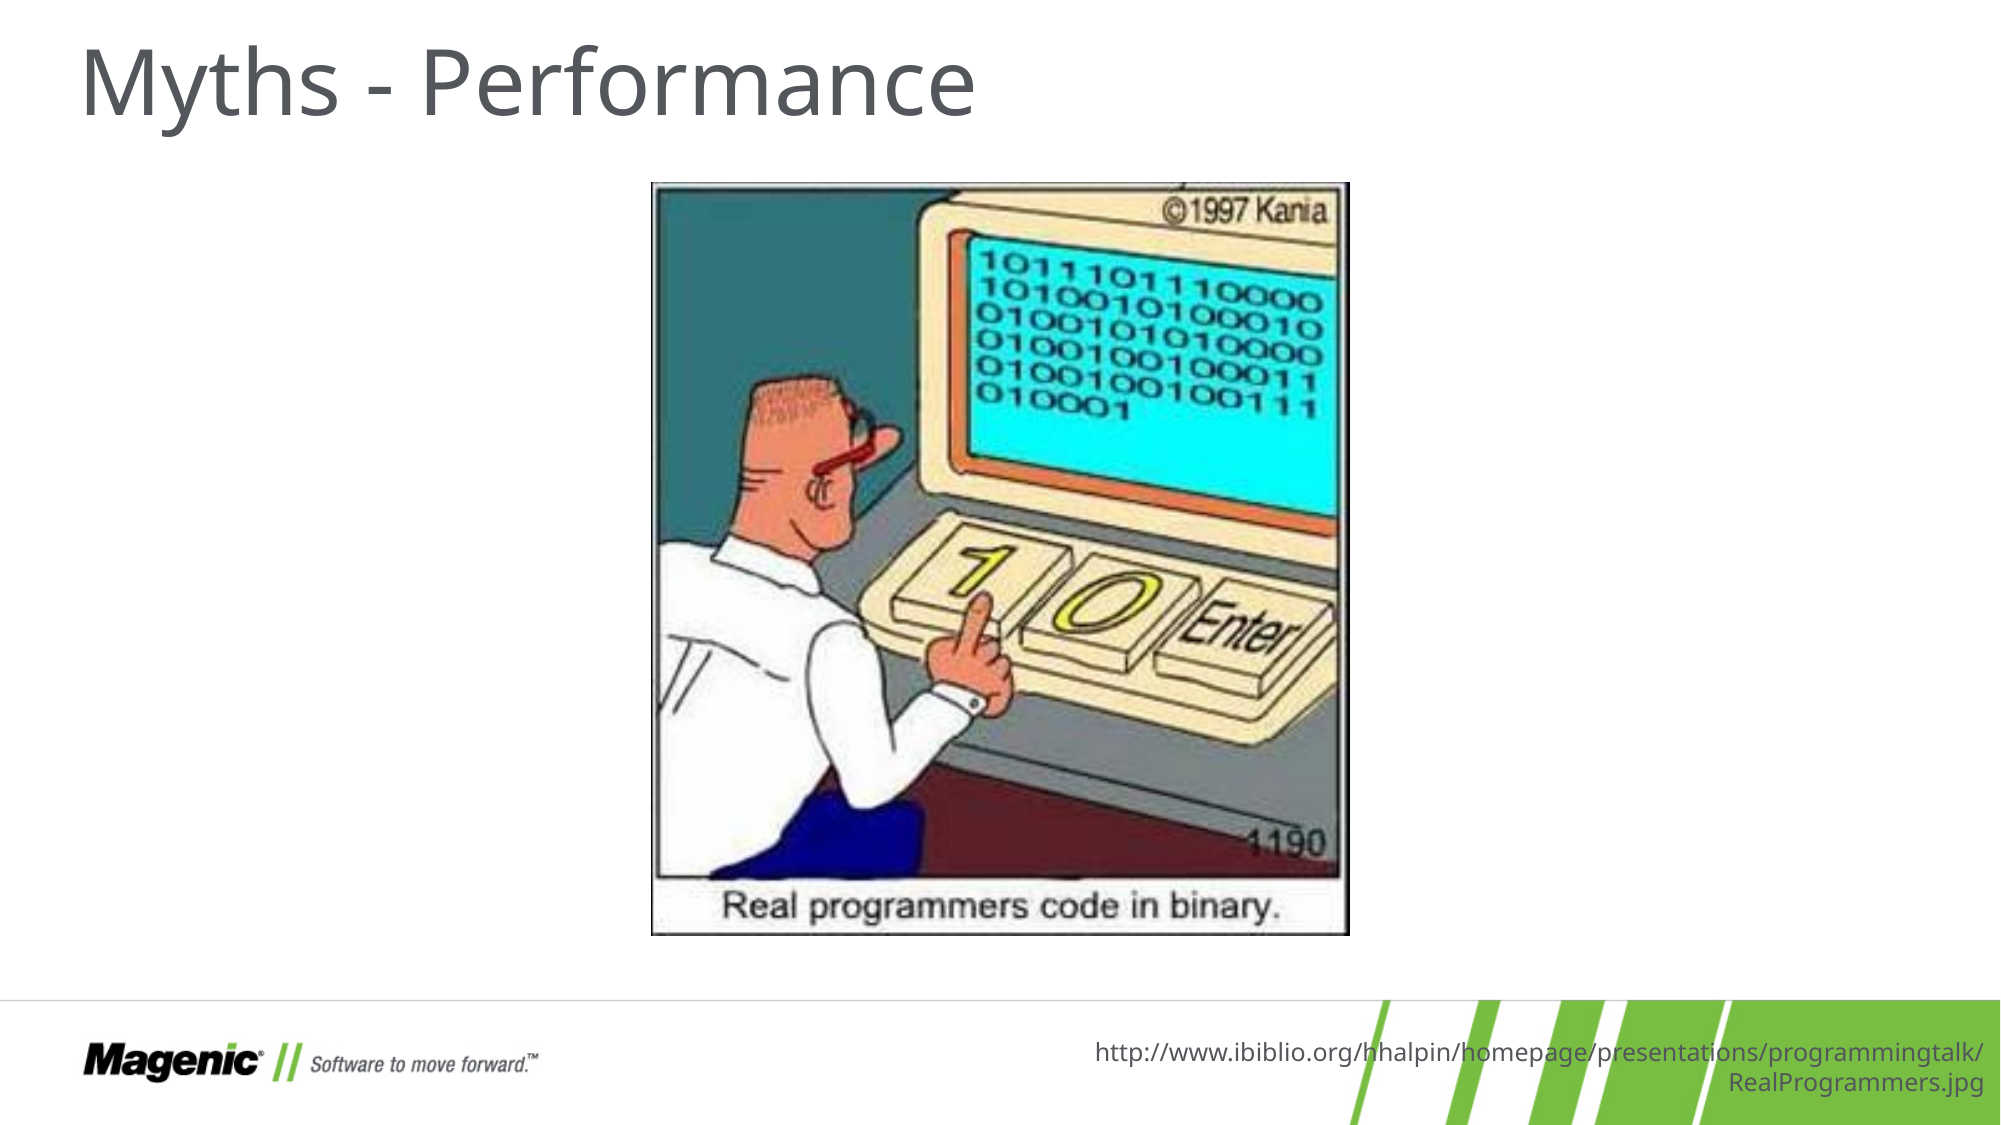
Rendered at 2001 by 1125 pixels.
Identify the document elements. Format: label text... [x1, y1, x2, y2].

picture [0, 0, 2001, 1125]
text_box http://www.ibiblio.org/hhalpin/homepage/presentations/programmingtalk/RealProgrammers.jpg [920, 1029, 2000, 1104]
title Myths - Performance [63, 41, 1938, 131]
